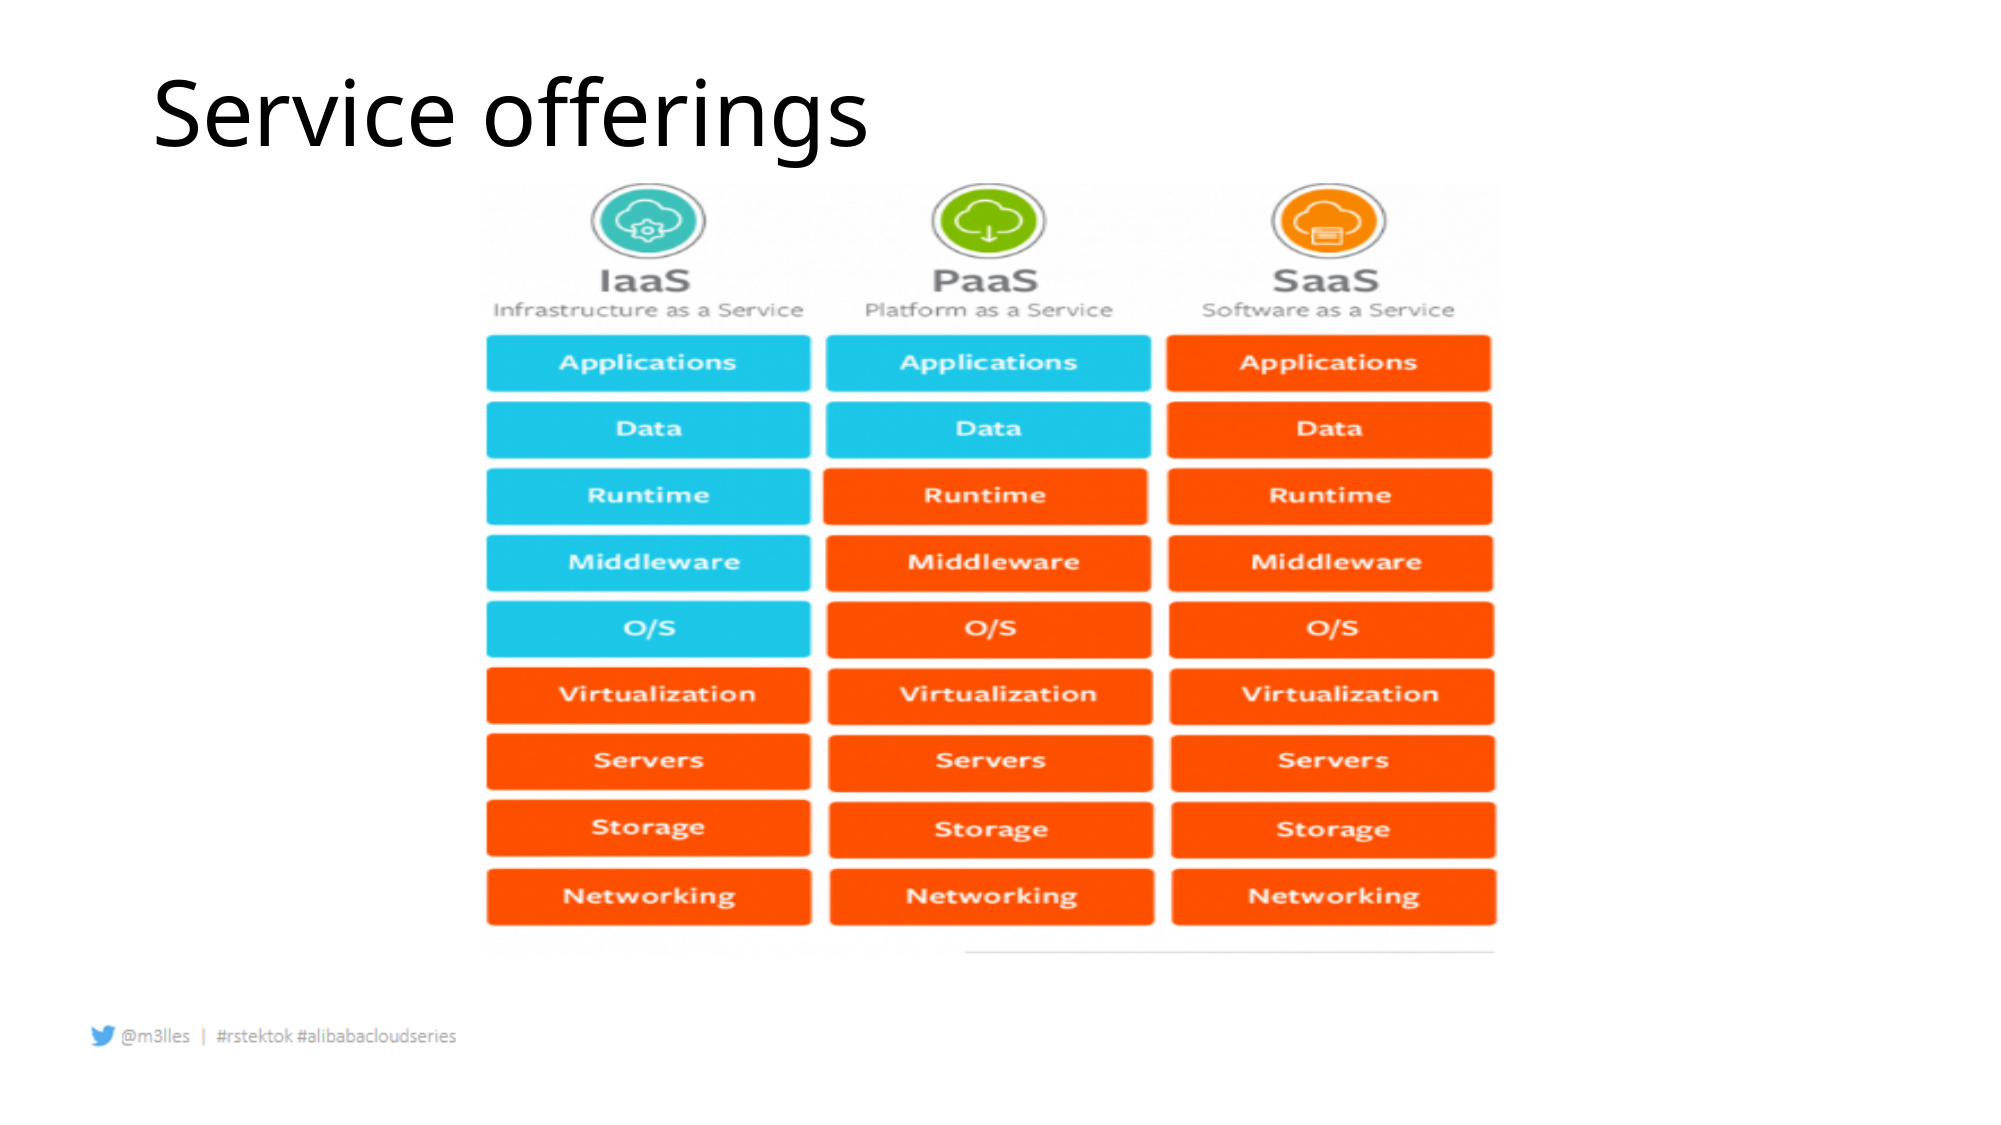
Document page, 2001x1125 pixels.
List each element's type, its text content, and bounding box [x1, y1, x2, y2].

picture [480, 176, 1520, 958]
text_box Service offerings [137, 59, 1863, 278]
picture [69, 1008, 481, 1060]
